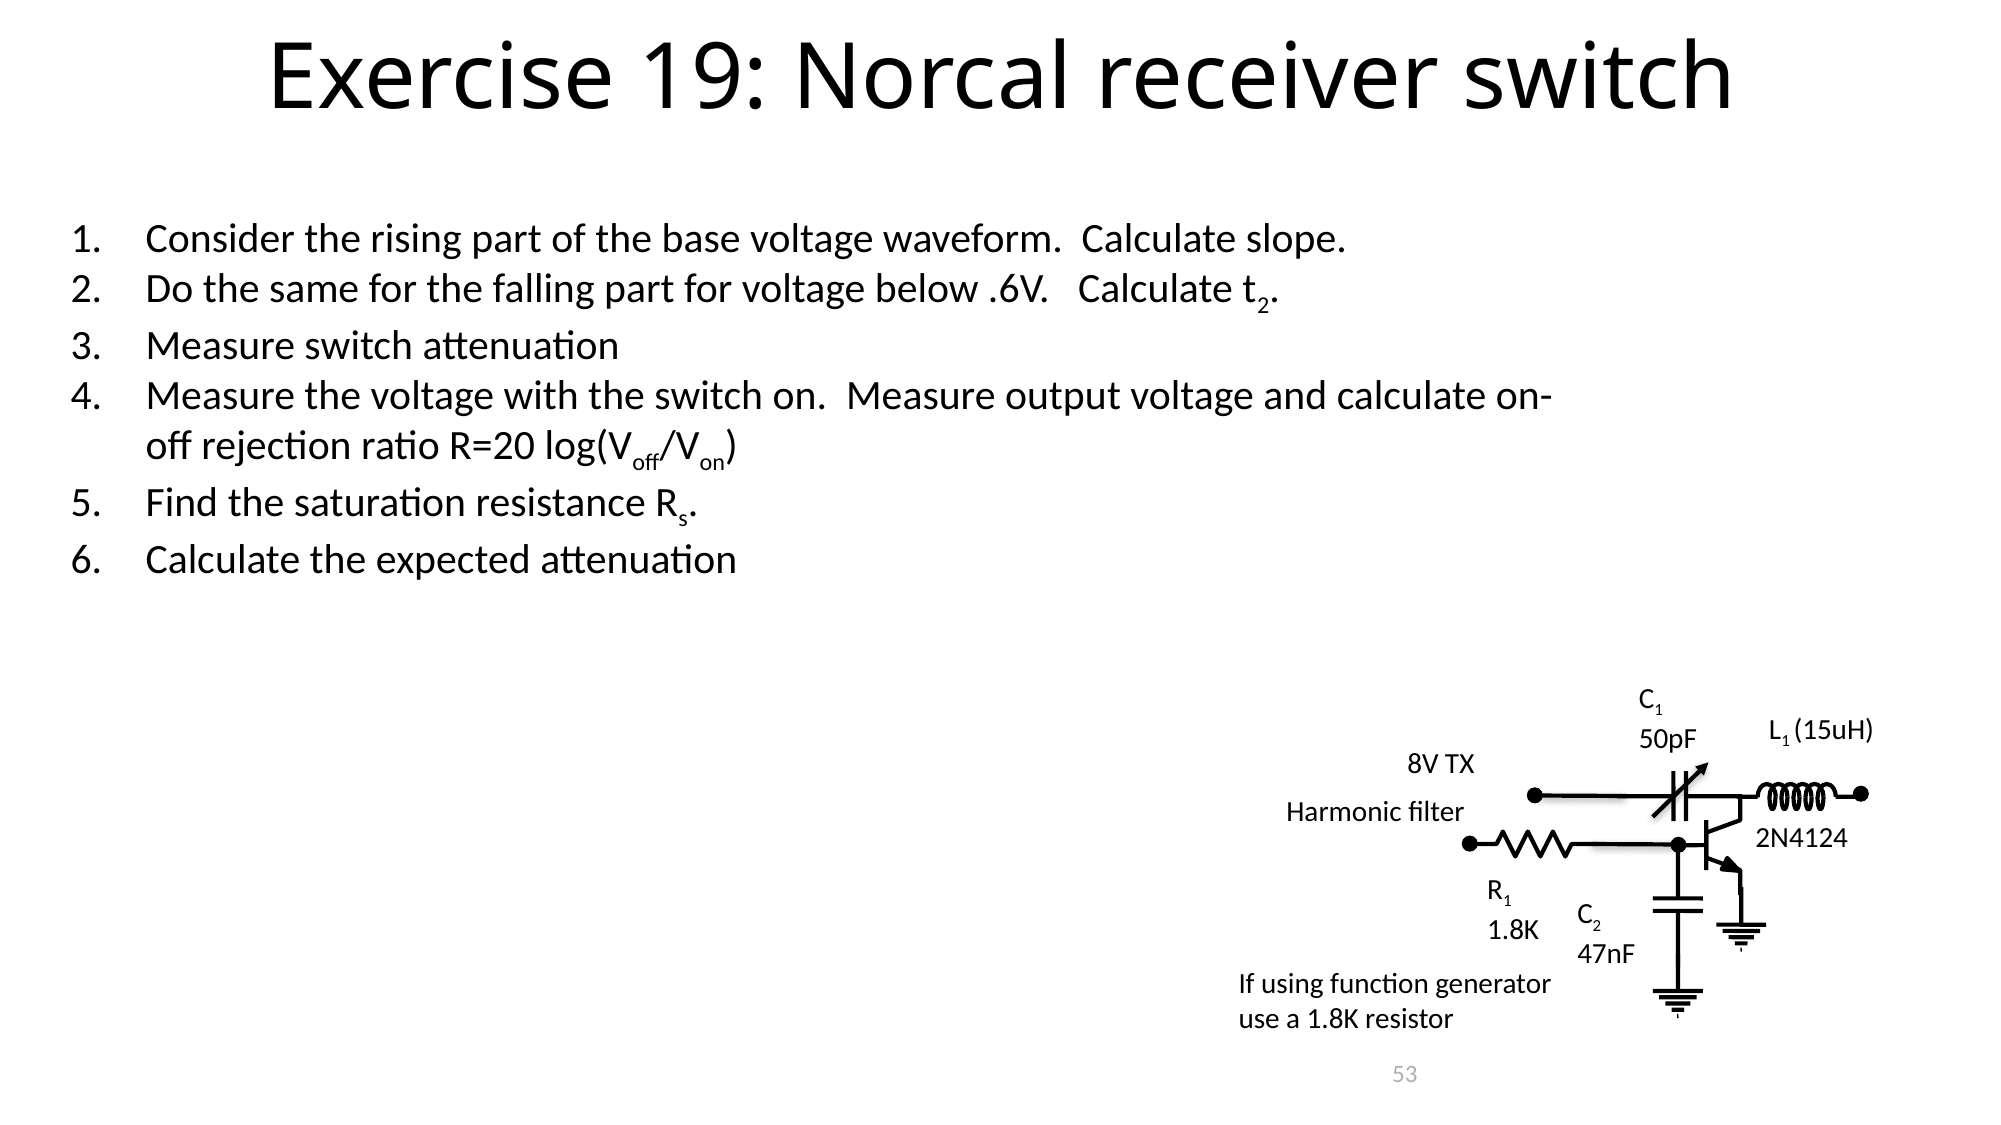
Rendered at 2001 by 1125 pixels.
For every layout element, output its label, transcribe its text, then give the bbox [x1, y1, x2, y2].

text_box Exercise 19: Norcal receiver switch [28, 17, 1976, 128]
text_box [1231, 671, 1976, 1043]
text_box Consider the rising part of the base voltage waveform. Calculate slope. Do the same for the falling part for voltage below .6V. Calculate t2. Measure switch attenuation Measure the voltage with the switch on. Measure output voltage and calculate on-off rejection ratio R=20 log(Voff/Von) Find the saturation resistance Rs. Calculate the expected attenuation [63, 203, 1571, 922]
slide_number 53 [1074, 738, 1425, 1125]
